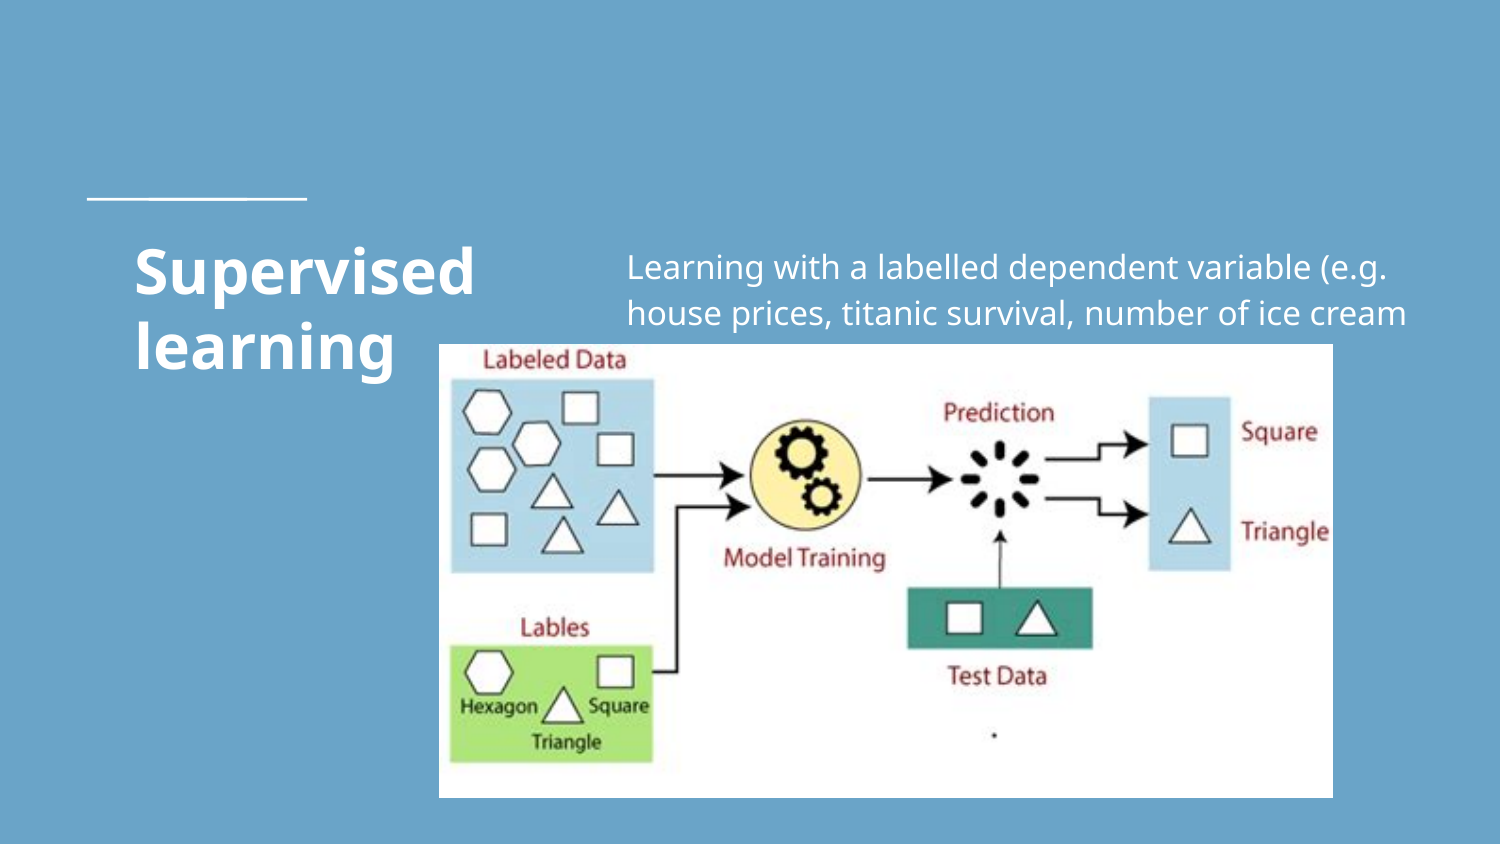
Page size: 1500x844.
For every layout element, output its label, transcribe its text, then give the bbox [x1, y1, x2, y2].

title Supervised learning [119, 216, 589, 466]
picture [439, 344, 1334, 798]
subtitle Learning with a labelled dependent variable (e.g. house prices, titanic survival, number of ice cream sales) [611, 225, 1461, 760]
